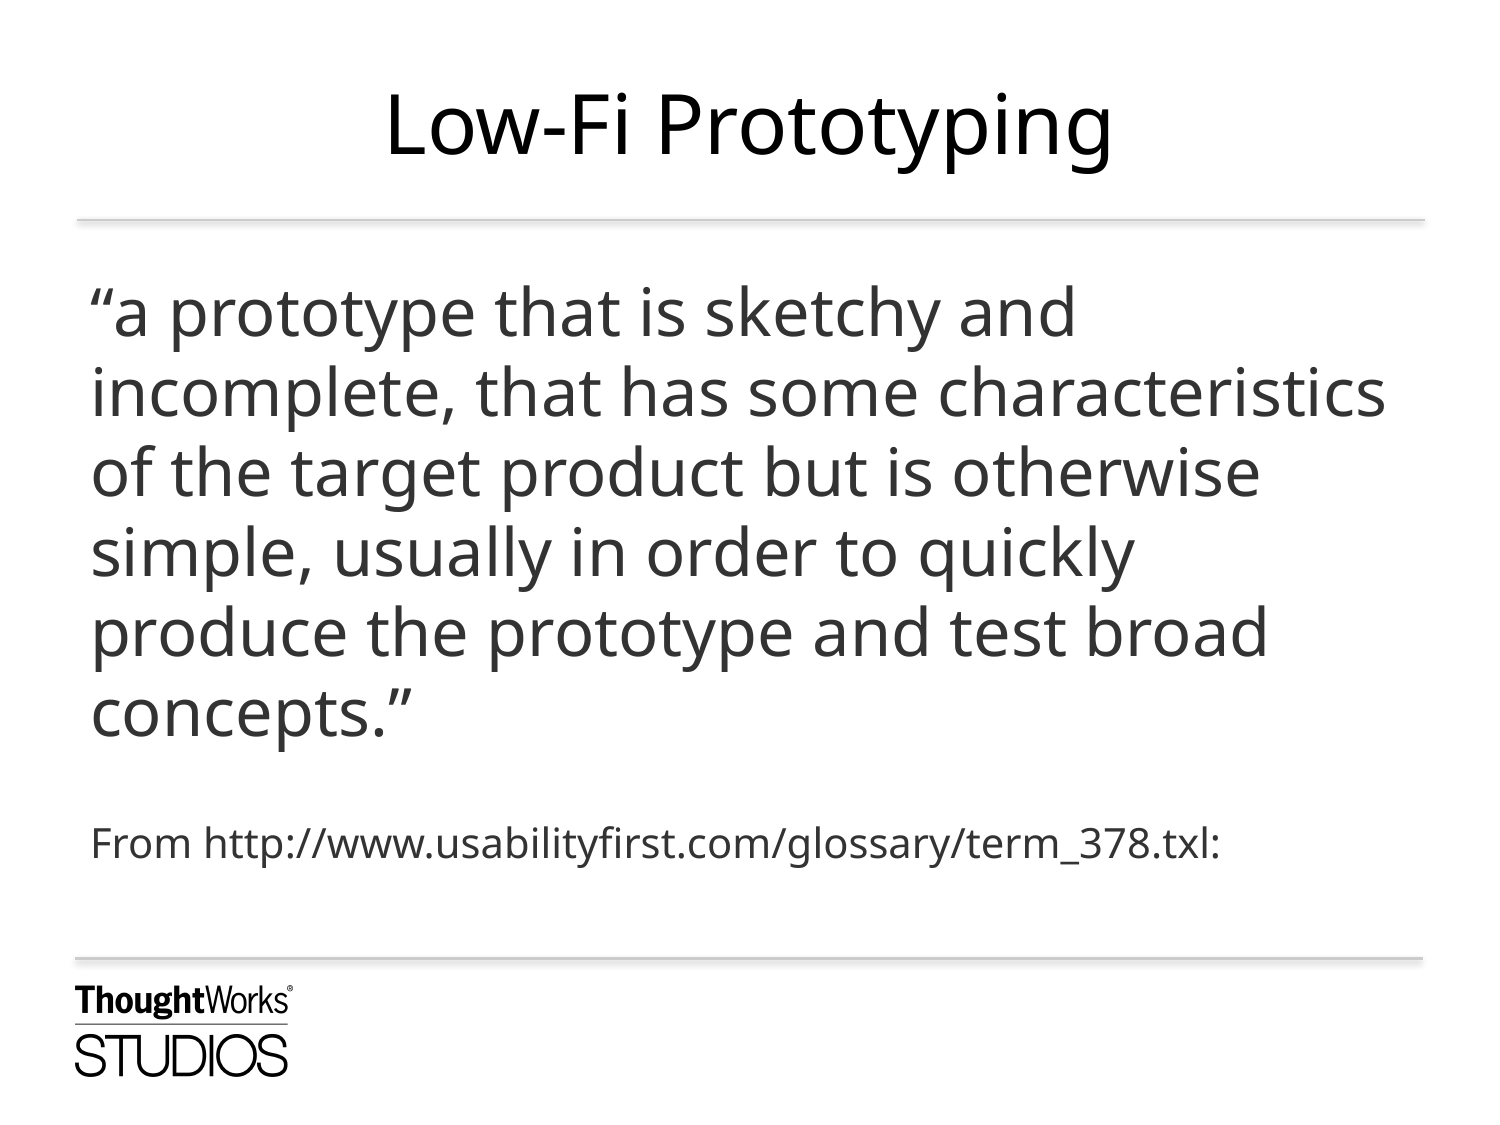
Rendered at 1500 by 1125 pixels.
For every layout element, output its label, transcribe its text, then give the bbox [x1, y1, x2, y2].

title Low-Fi Prototyping [75, 45, 1425, 197]
list “a prototype that is sketchy and incomplete, that has some characteristics of the target product but is otherwise simple, usually in order to quickly produce the prototype and test broad concepts.” From http://www.usabilityfirst.com/glossary/term_378.txl: [75, 262, 1425, 948]
picture [75, 985, 293, 1077]
